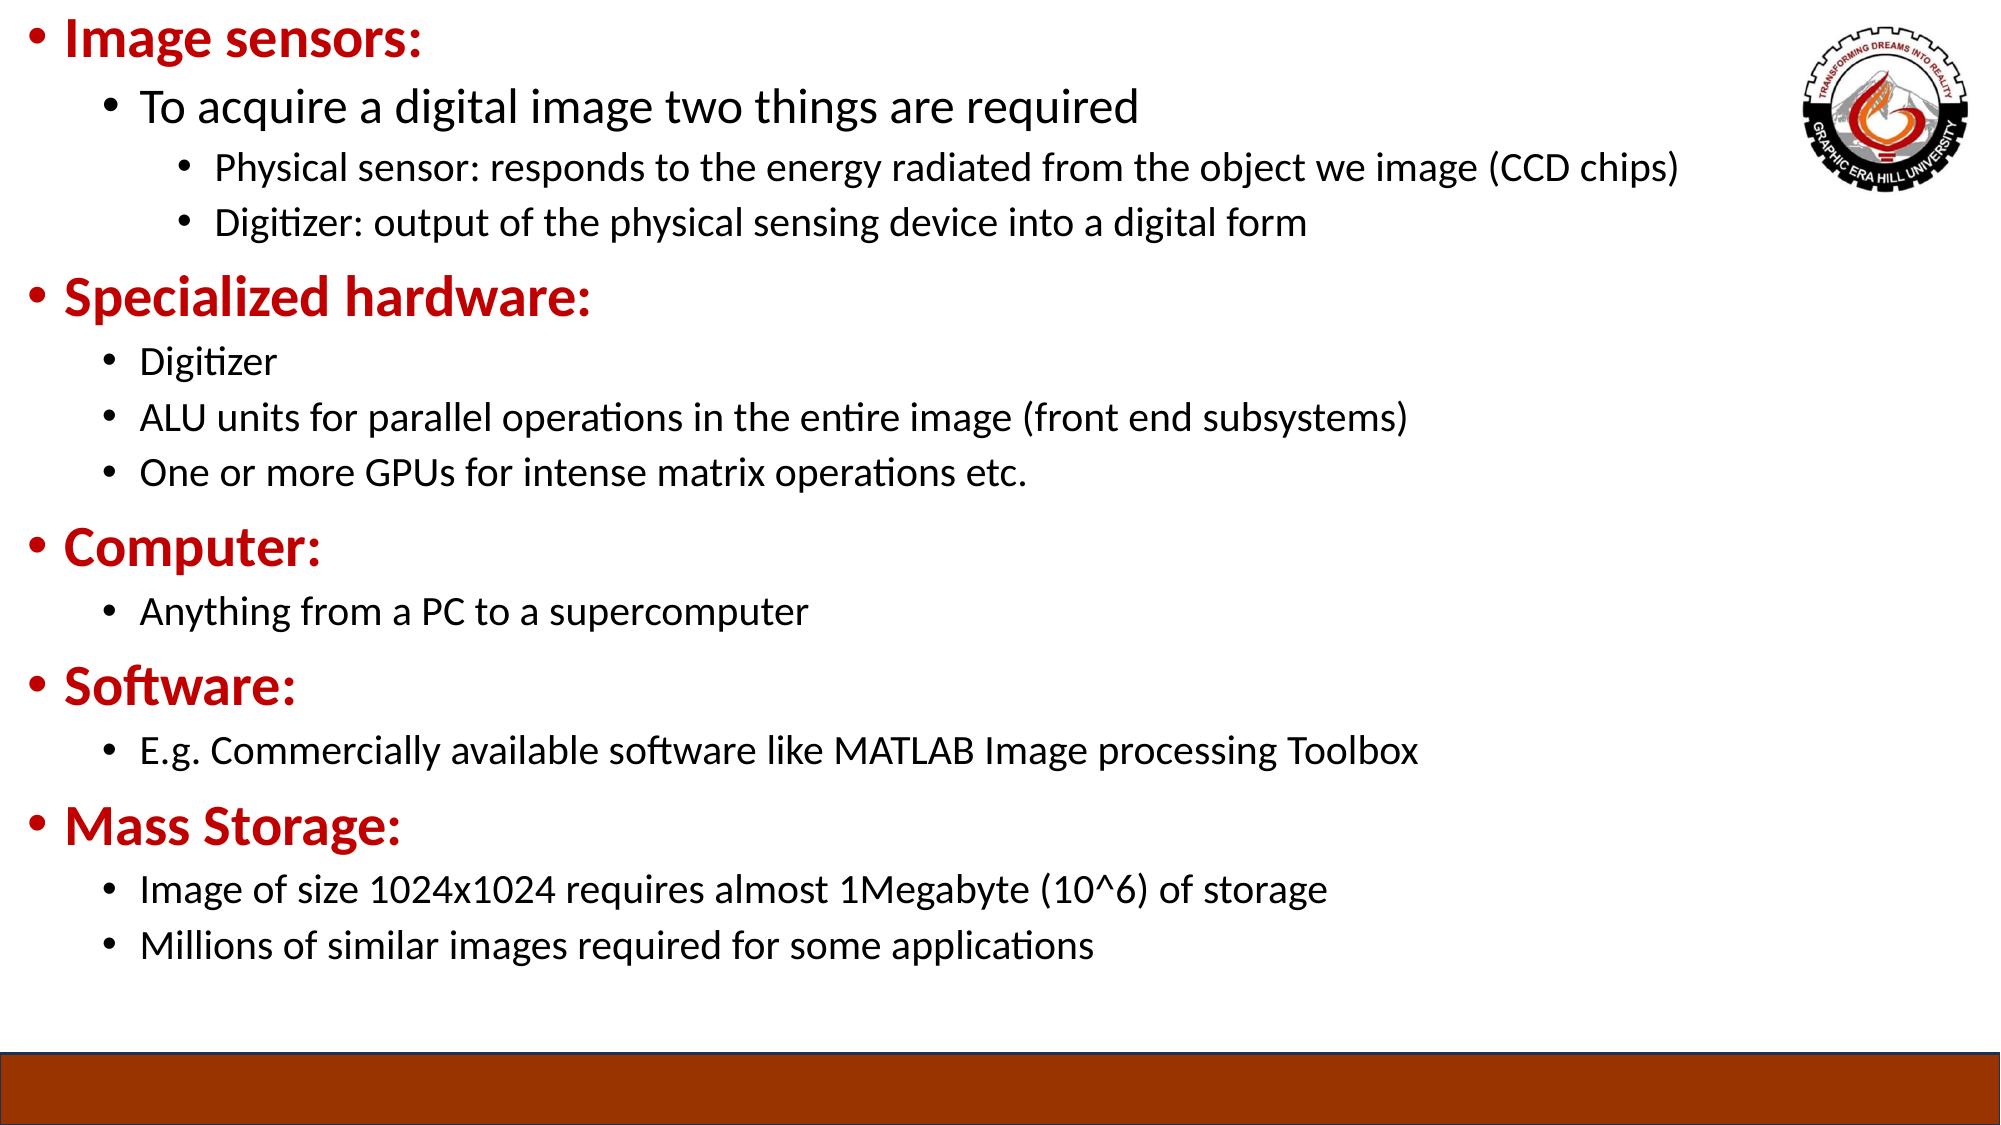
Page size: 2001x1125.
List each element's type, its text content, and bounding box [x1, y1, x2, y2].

list Image sensors: To acquire a digital image two things are required Physical sensor: responds to the energy radiated from the object we image (CCD chips) Digitizer: output of the physical sensing device into a digital form Specialized hardware: Digitizer ALU units for parallel operations in the entire image (front end subsystems) One or more GPUs for intense matrix operations etc. Computer: Anything from a PC to a supercomputer Software: E.g. Commercially available software like MATLAB Image processing Toolbox Mass Storage: Image of size 1024x1024 requires almost 1Megabyte (10^6) of storage Millions of similar images required for some applications [12, 0, 1988, 1052]
text_box [0, 1052, 2000, 1125]
picture [1774, 0, 1994, 219]
